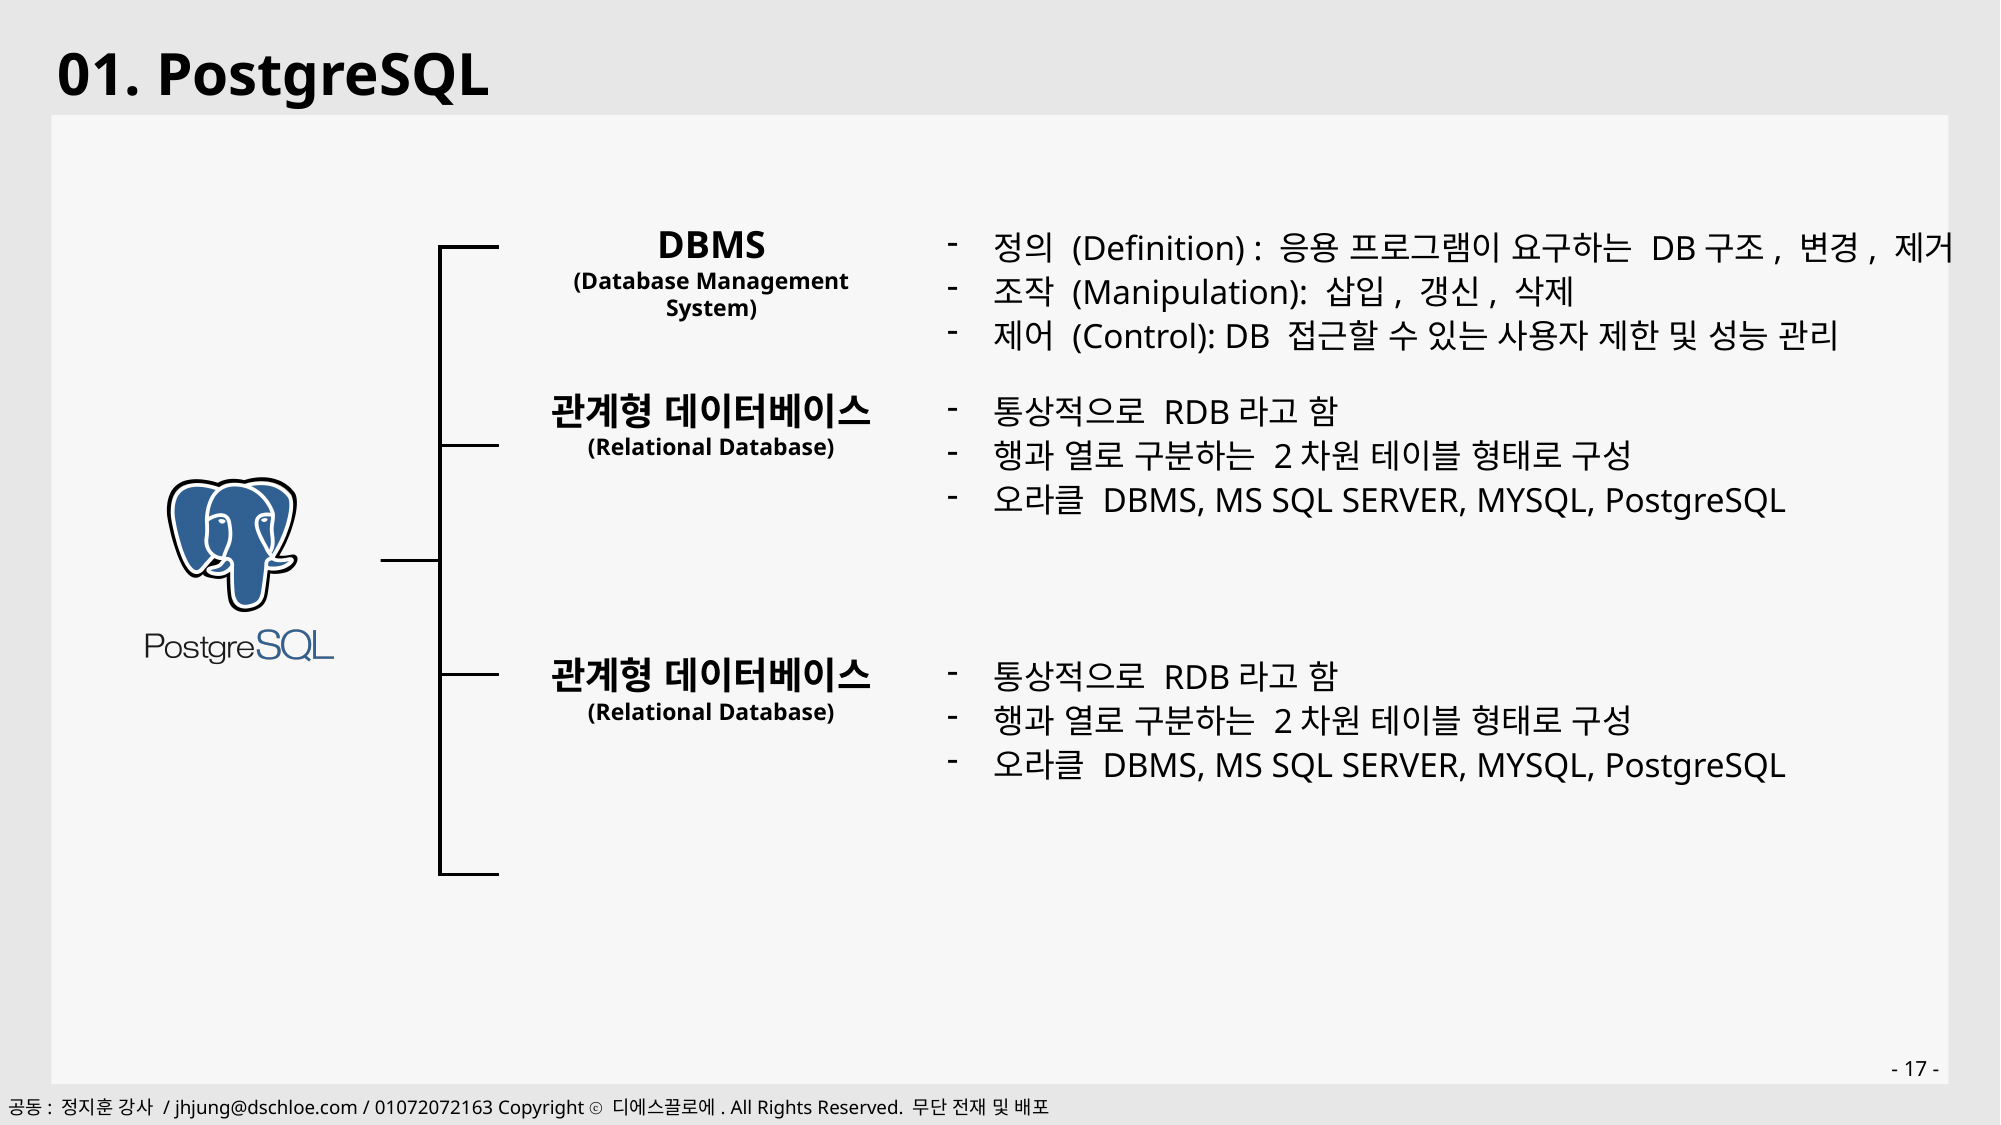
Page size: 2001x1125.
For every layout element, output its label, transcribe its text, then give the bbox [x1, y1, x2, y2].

text_box 관계형 데이터베이스 (Relational Database) [525, 644, 897, 733]
text_box 통상적으로 RDB라고 함 행과 열로 구분하는 2차원 테이블 형태로 구성 오라클 DBMS, MS SQL SERVER, MYSQL, PostgreSQL [932, 644, 2000, 792]
text_box DBMS (Database Management System) [525, 213, 897, 329]
slide_number - 17 - [1504, 1039, 1955, 1100]
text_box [380, 246, 500, 875]
text_box 정의 (Definition) : 응용 프로그램이 요구하는 DB구조, 변경, 제거 조작 (Manipulation): 삽입, 갱신, 삭제 제어 (Control): DB 접근할 수 있는 사용자 제한 및 성능 관리 [932, 215, 2000, 363]
text_box 통상적으로 RDB라고 함 행과 열로 구분하는 2차원 테이블 형태로 구성 오라클 DBMS, MS SQL SERVER, MYSQL, PostgreSQL [932, 380, 2000, 527]
text_box 01. PostgreSQL [43, 30, 506, 115]
text_box 관계형 데이터베이스 (Relational Database) [525, 380, 897, 468]
picture [127, 445, 347, 690]
